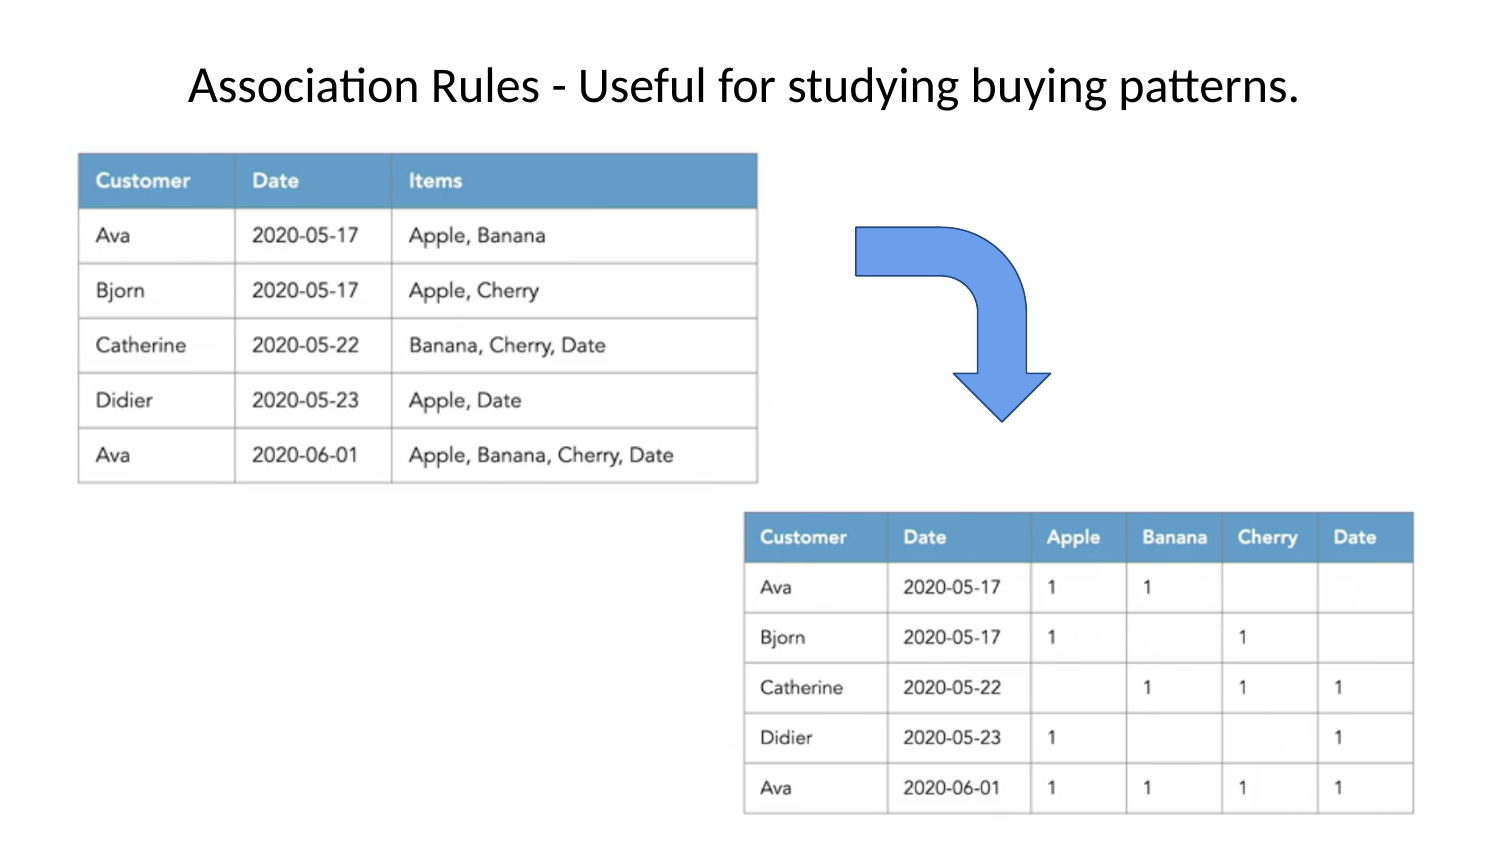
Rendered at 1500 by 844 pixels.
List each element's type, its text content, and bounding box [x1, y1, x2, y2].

text_box [855, 227, 1051, 423]
title Association Rules - Useful for studying buying patterns. [46, 49, 1454, 191]
picture [66, 144, 1431, 826]
